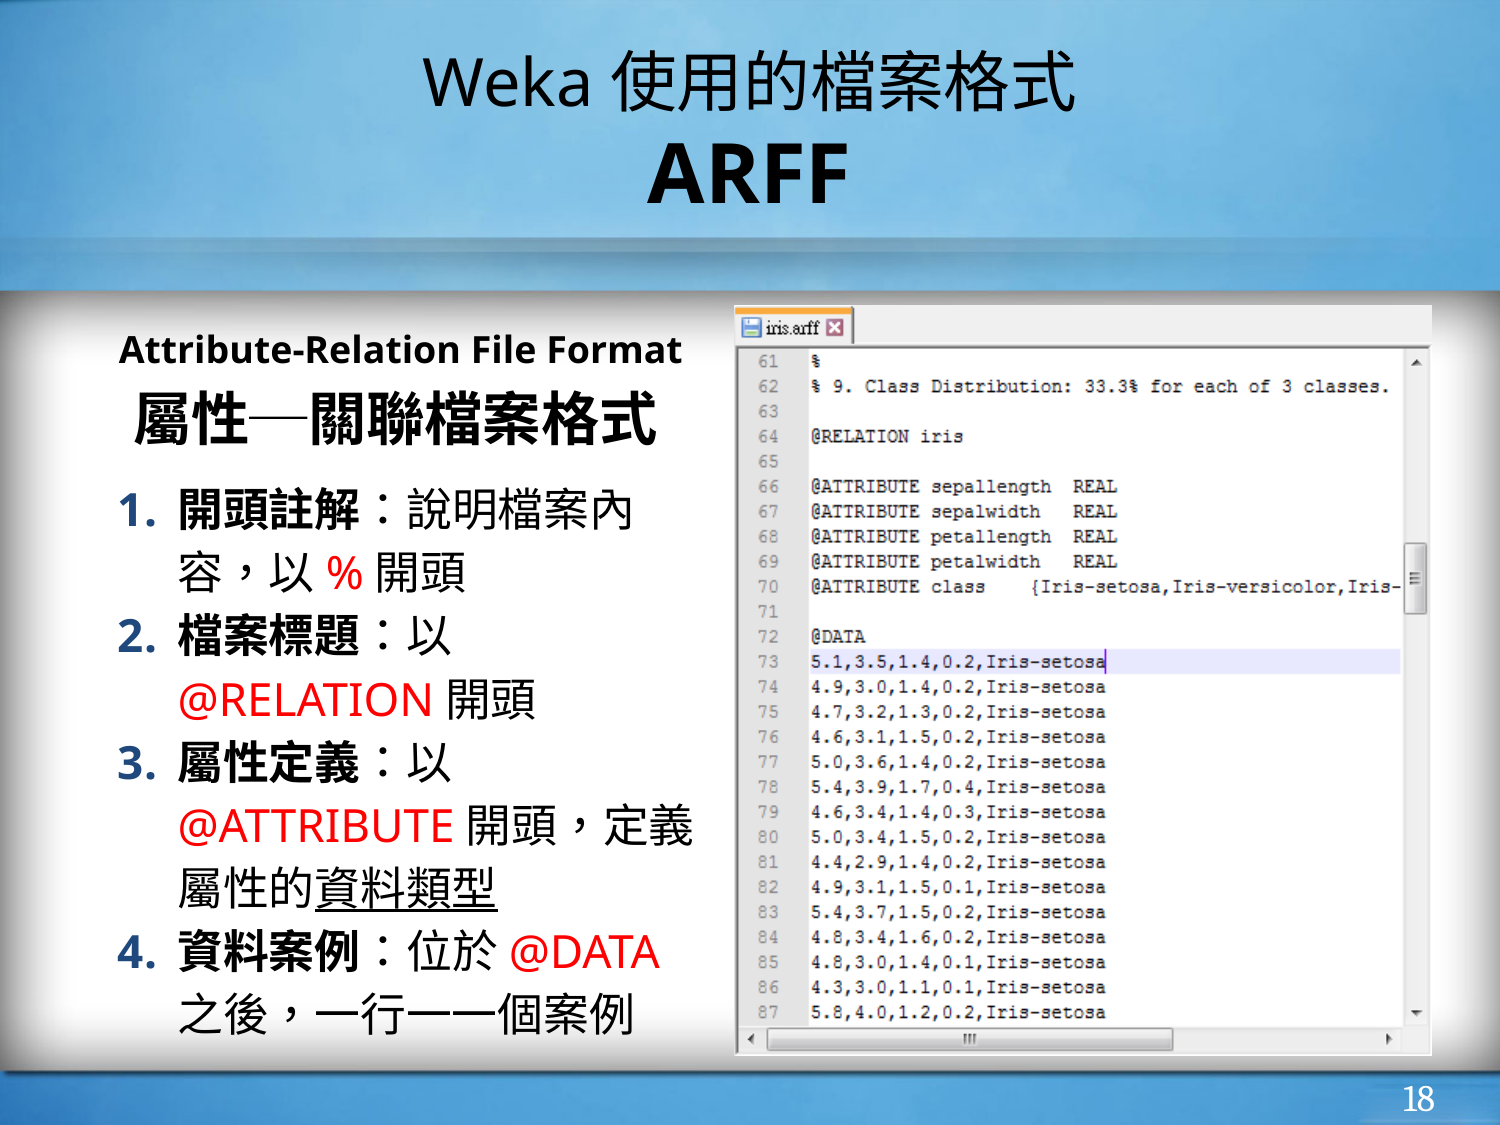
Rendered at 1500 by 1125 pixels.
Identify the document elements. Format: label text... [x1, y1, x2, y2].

picture [0, 0, 1500, 1125]
list Attribute-Relation File Format 屬性─關聯檔案格式 開頭註解：說明檔案內容，以%開頭 檔案標題：以@RELATION開頭 屬性定義：以@ATTRIBUTE開頭，定義屬性的資料類型 資料案例：位於@DATA之後，一行一一個案例 [87, 293, 715, 1067]
title Weka使用的檔案格式 ARFF [78, 27, 1422, 232]
slide_number ‹#› [1350, 1074, 1488, 1118]
